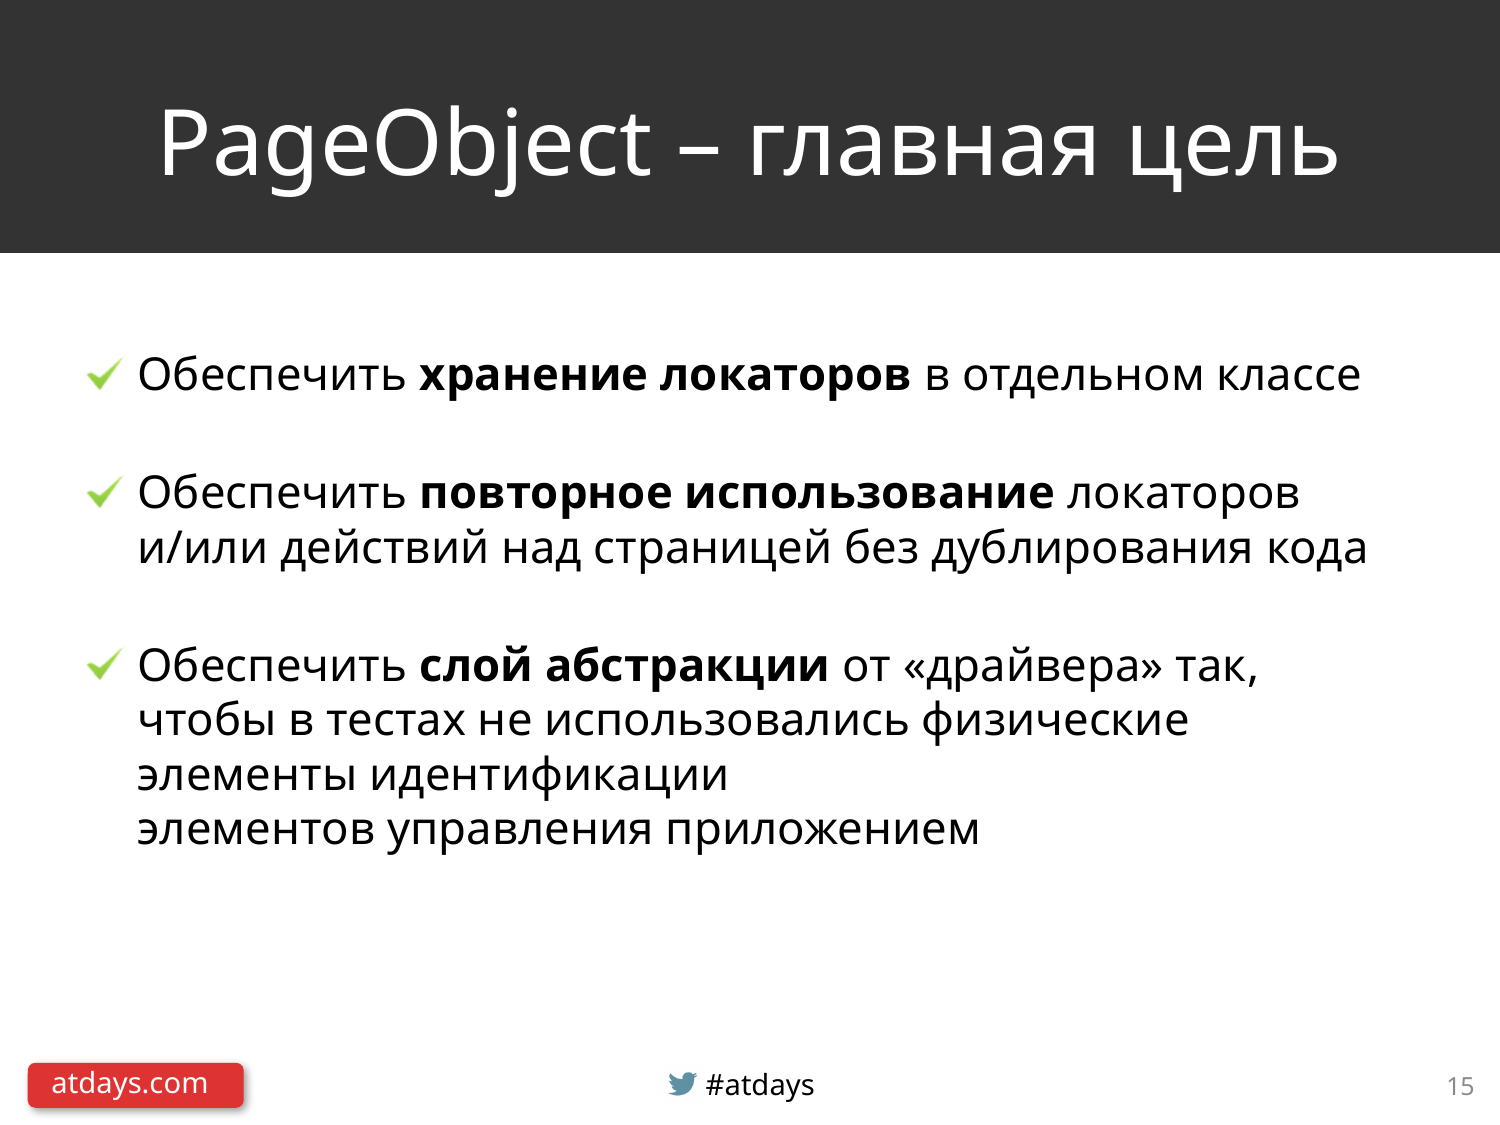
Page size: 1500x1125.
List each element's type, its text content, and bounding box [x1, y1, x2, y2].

picture [85, 352, 127, 394]
text_box Обеспечить хранение локаторов в отдельном классе Обеспечить повторное использование локаторов и/или действий над страницей без дублирования кода Обеспечить слой абстракции от «драйвера» так, чтобы в тестах не использовались физические элементы идентификации элементов управления приложением [71, 338, 1422, 941]
picture [85, 642, 127, 684]
picture [85, 470, 127, 512]
slide_number 15 [1139, 1057, 1490, 1118]
picture [662, 1063, 703, 1104]
title PageObject – главная цель [75, 45, 1425, 233]
